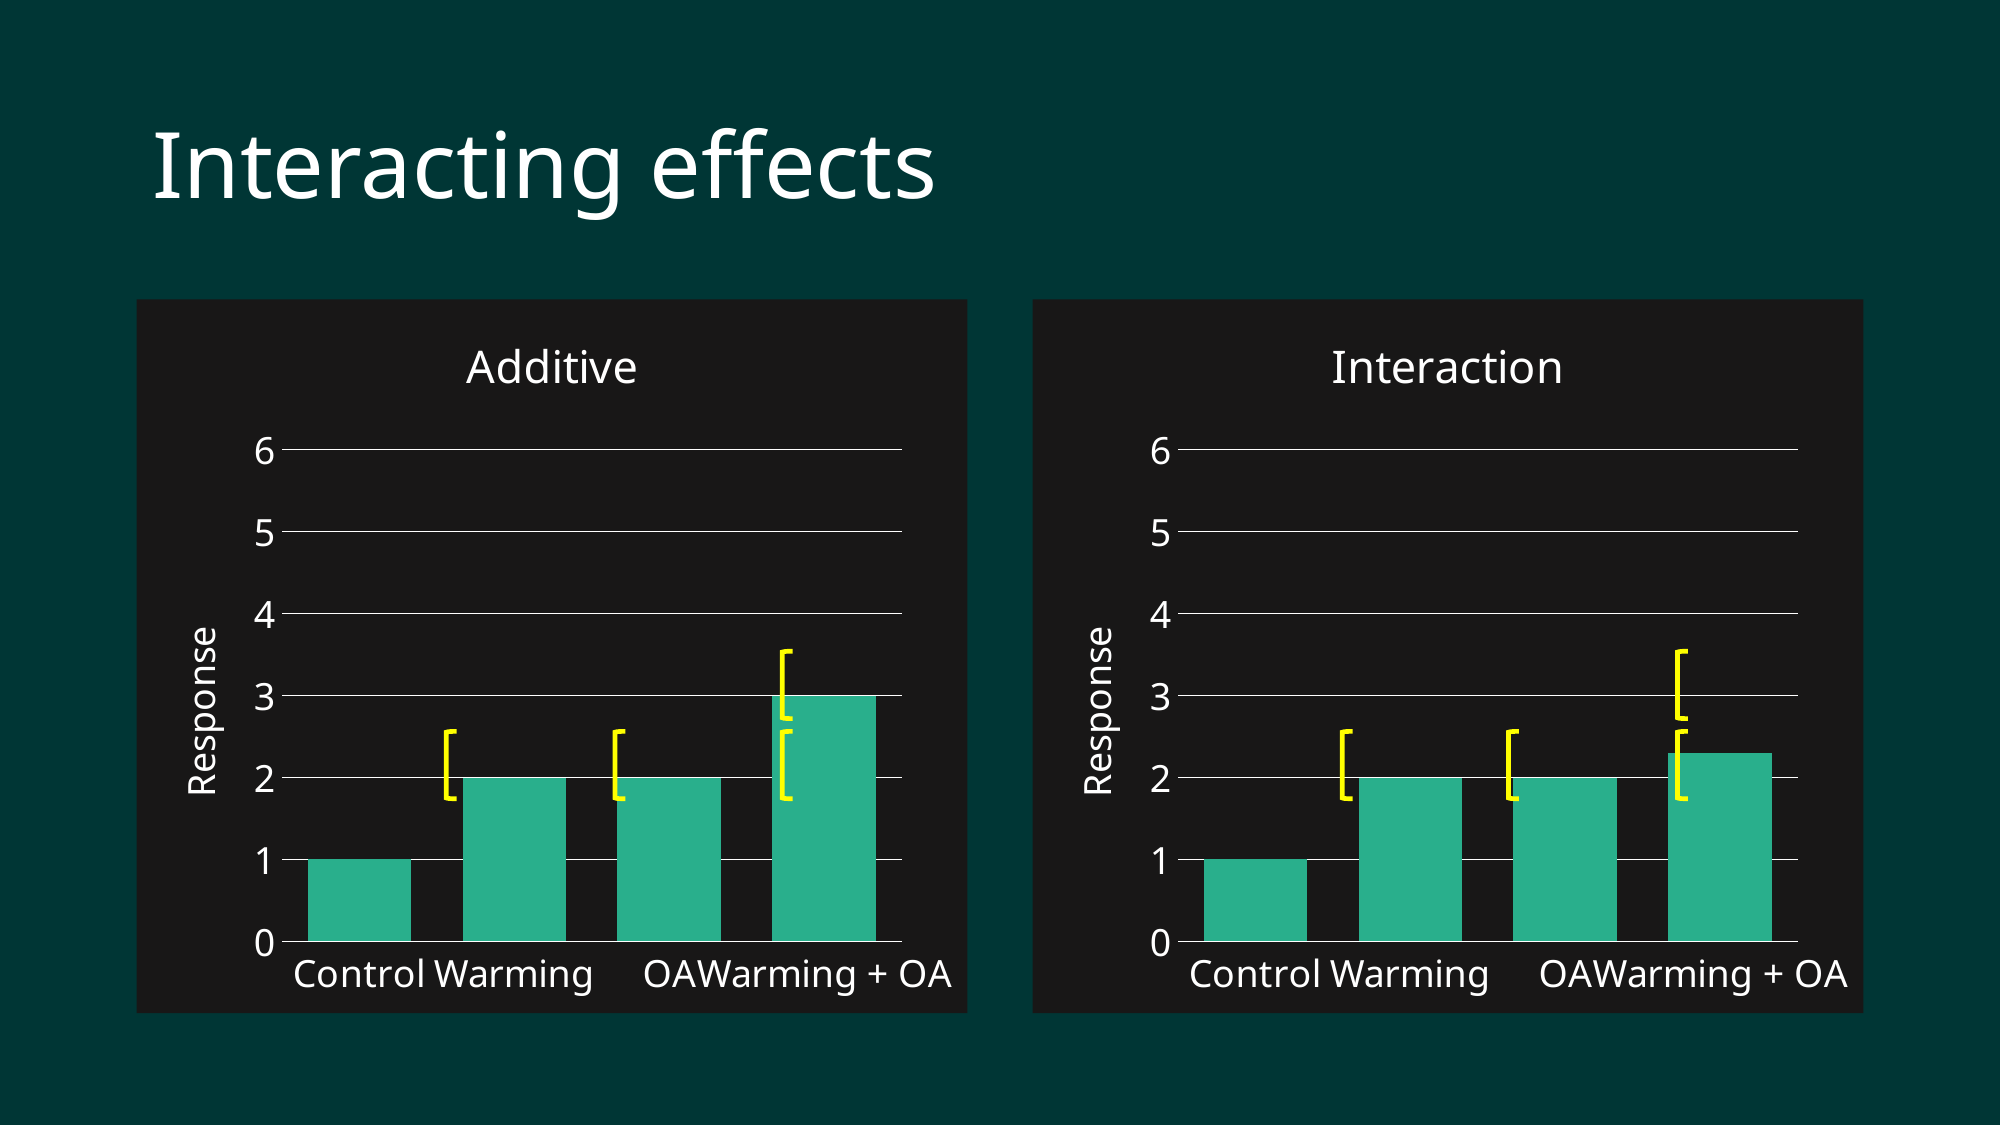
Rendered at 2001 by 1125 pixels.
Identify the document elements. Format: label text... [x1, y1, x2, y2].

title Interacting effects [137, 59, 1863, 278]
chart [1032, 299, 1864, 1014]
chart [136, 299, 968, 1014]
